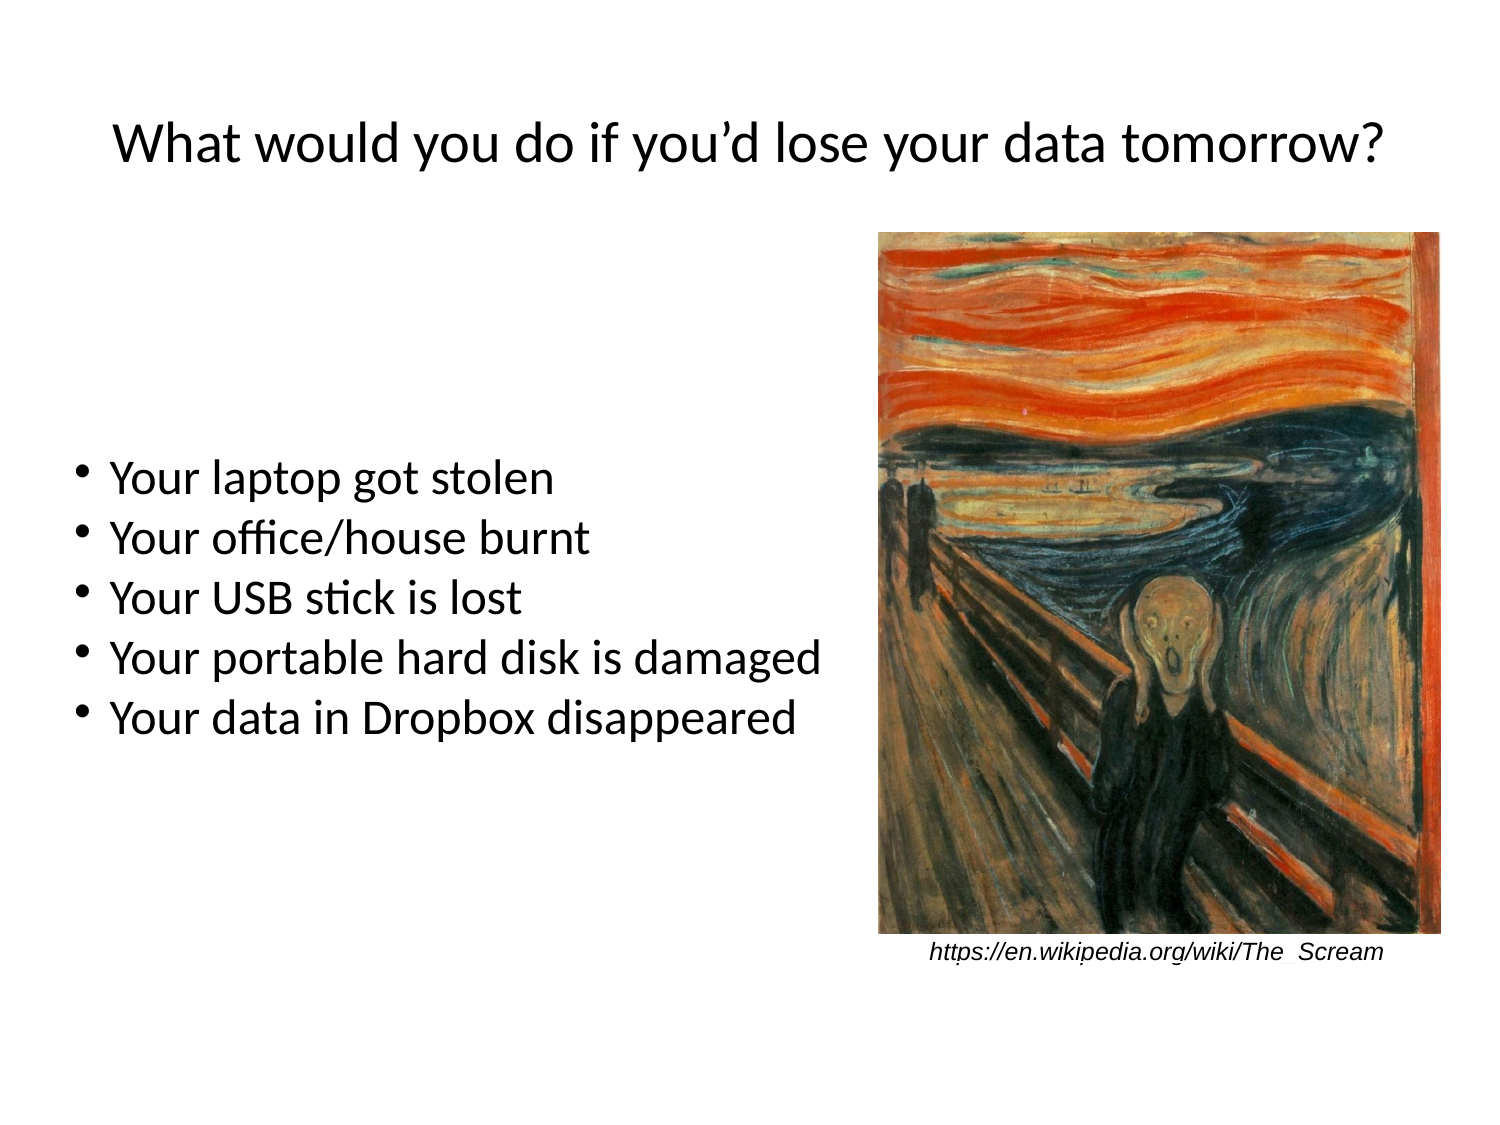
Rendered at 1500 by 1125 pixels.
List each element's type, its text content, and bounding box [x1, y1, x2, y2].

picture [878, 232, 1441, 934]
text_box https://en.wikipedia.org/wiki/The_Scream [912, 943, 1409, 967]
text_box Your laptop got stolen Your office/house burnt Your USB stick is lost Your portable hard disk is damaged Your data in Dropbox disappeared [74, 639, 873, 789]
title What would you do if you’d lose your data tomorrow? [75, 45, 1425, 233]
